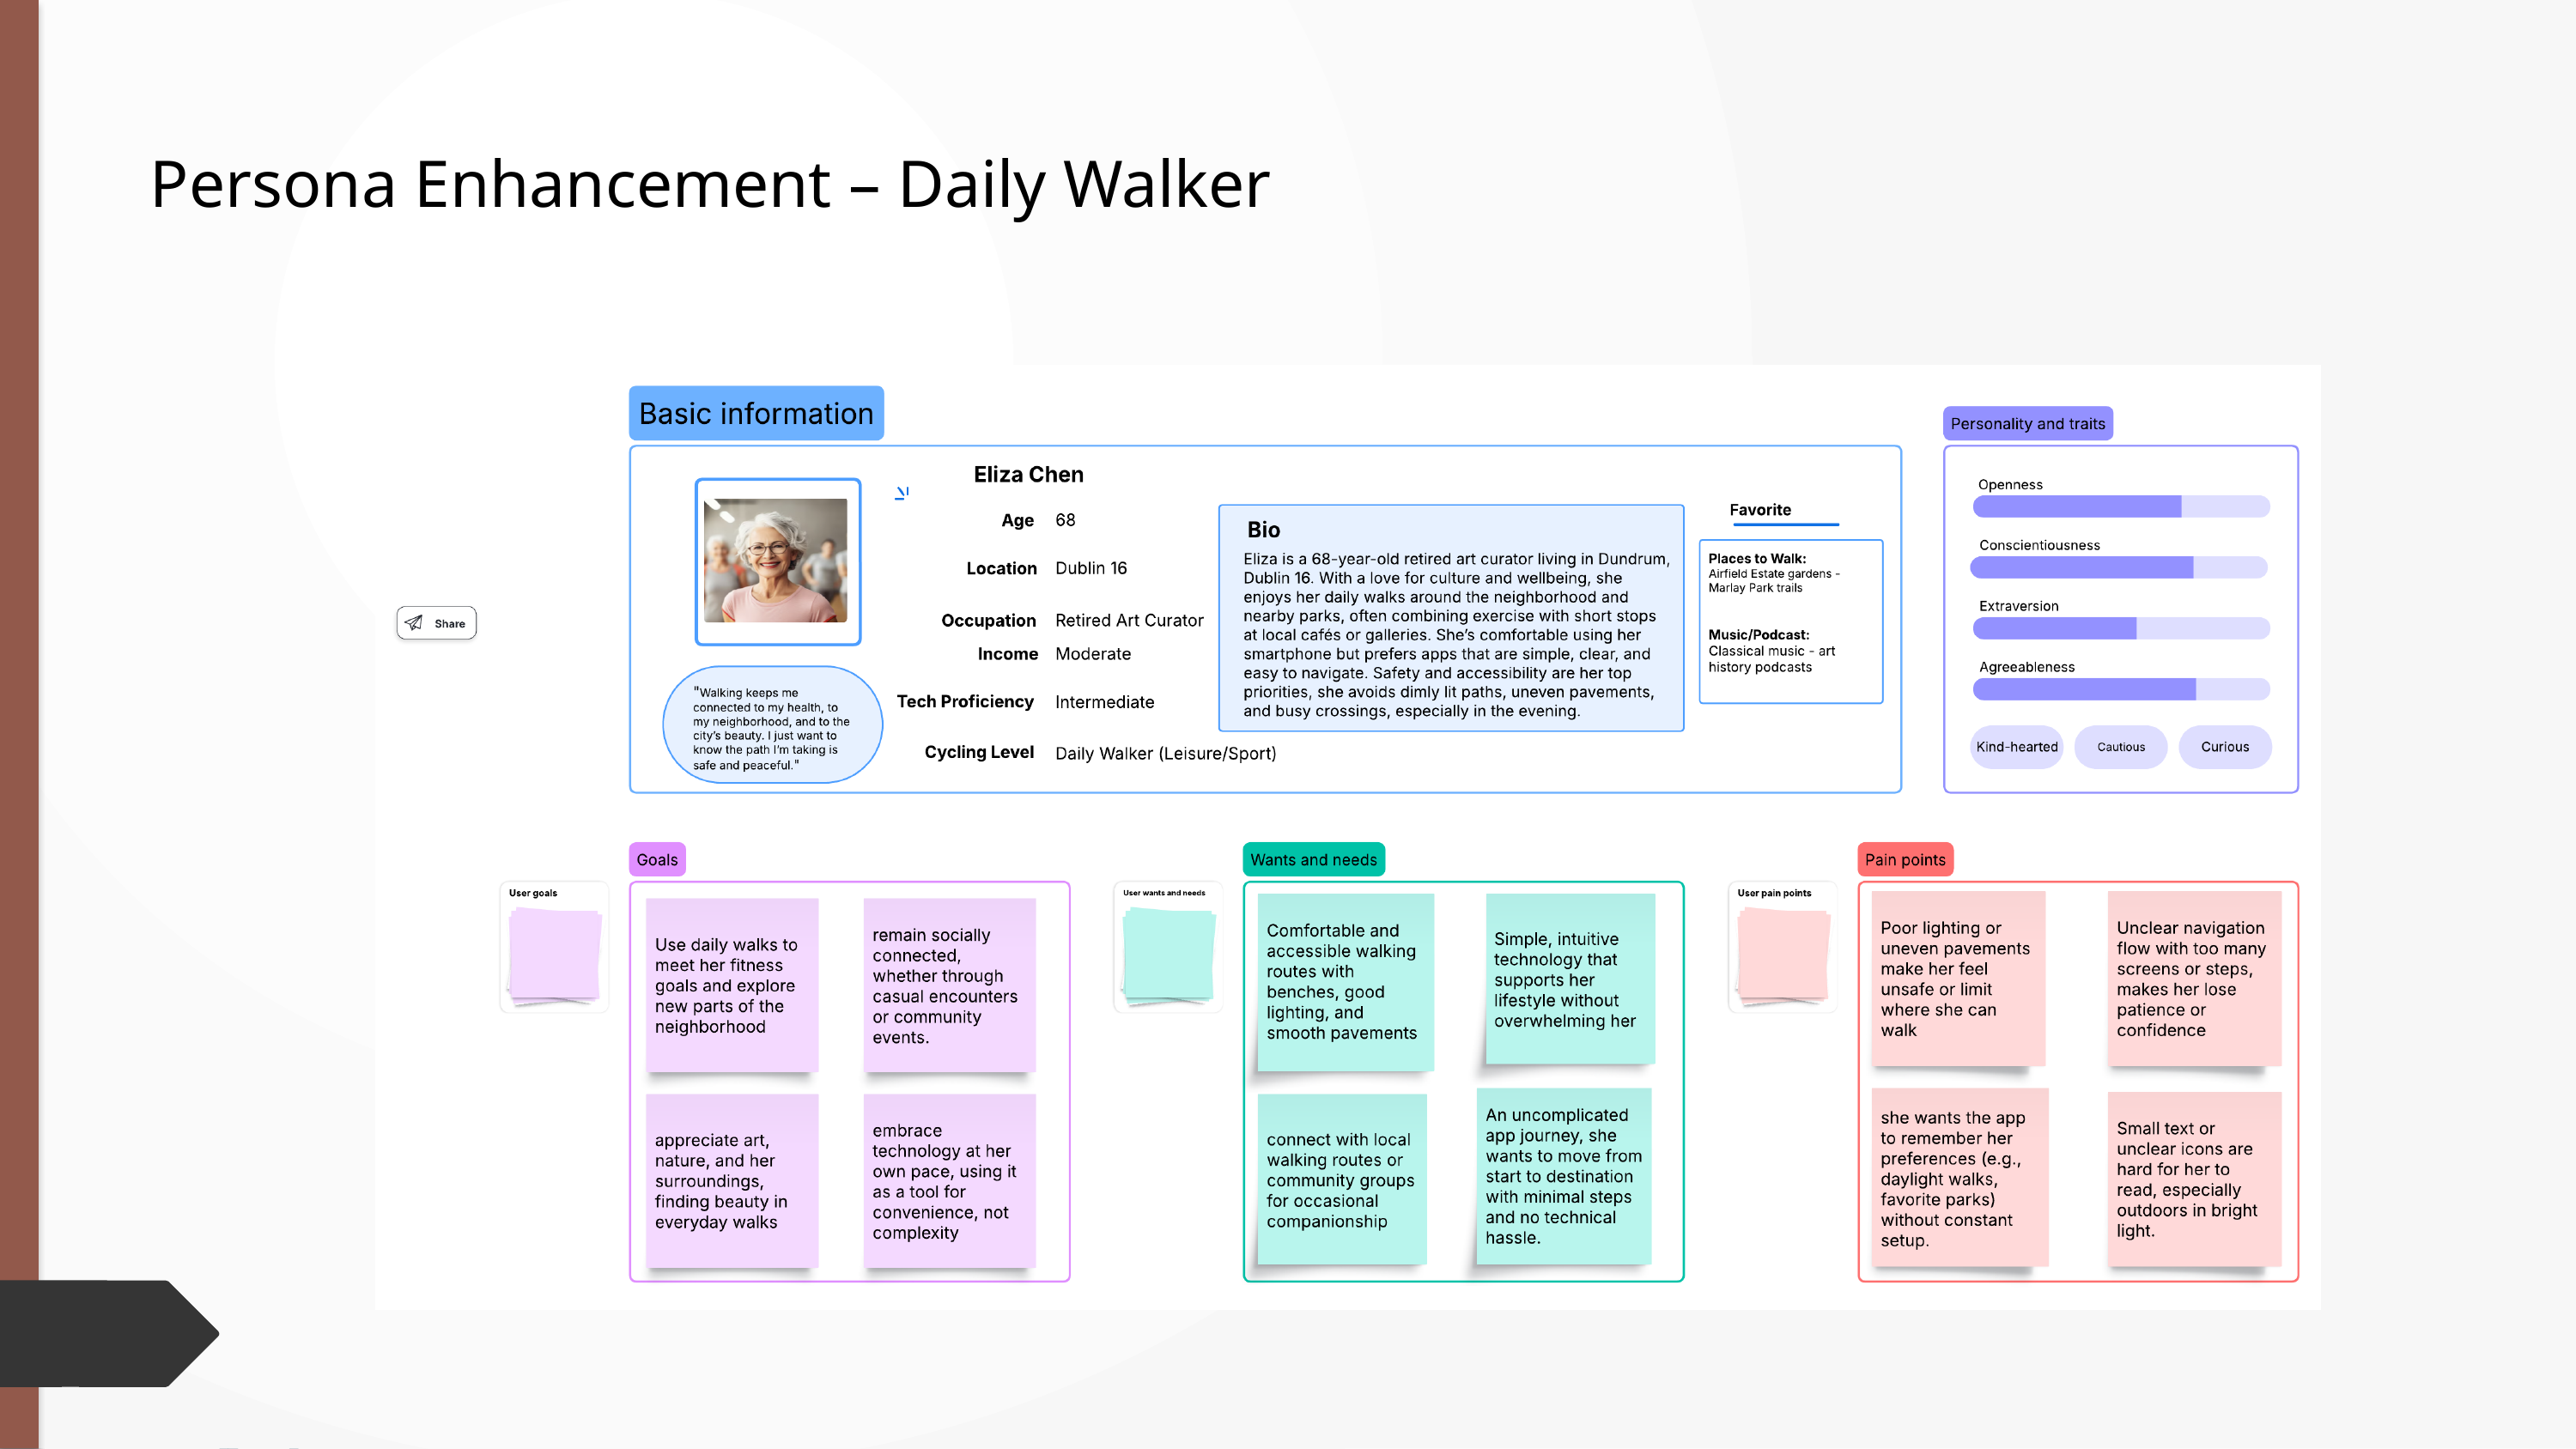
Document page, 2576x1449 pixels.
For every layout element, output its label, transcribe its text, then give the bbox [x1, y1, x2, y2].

title Persona Enhancement – Daily Walker [137, 136, 2235, 403]
text_box [40, 0, 2576, 1449]
text_box [0, 1279, 221, 1389]
text_box [0, 0, 39, 1279]
picture [375, 365, 2321, 1310]
text_box [0, 1389, 39, 1449]
